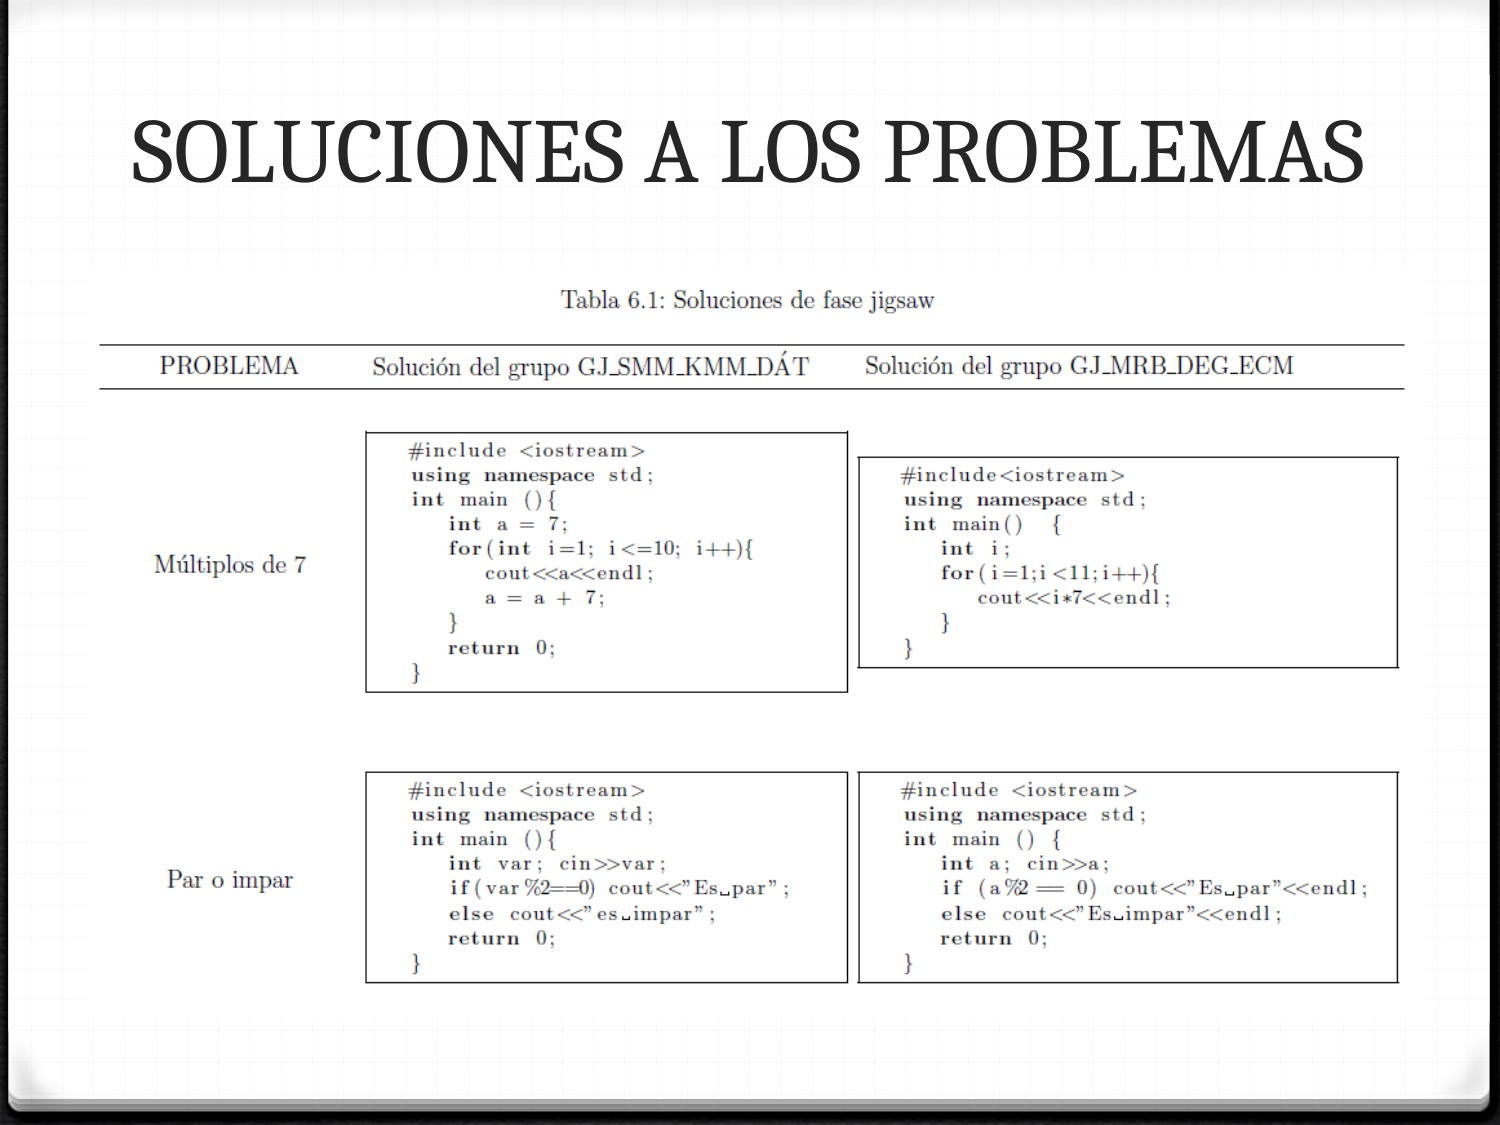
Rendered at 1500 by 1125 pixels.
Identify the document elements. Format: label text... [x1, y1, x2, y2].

title SOLUCIONES A LOS PROBLEMAS [90, 71, 1410, 220]
picture [0, 0, 1500, 1125]
